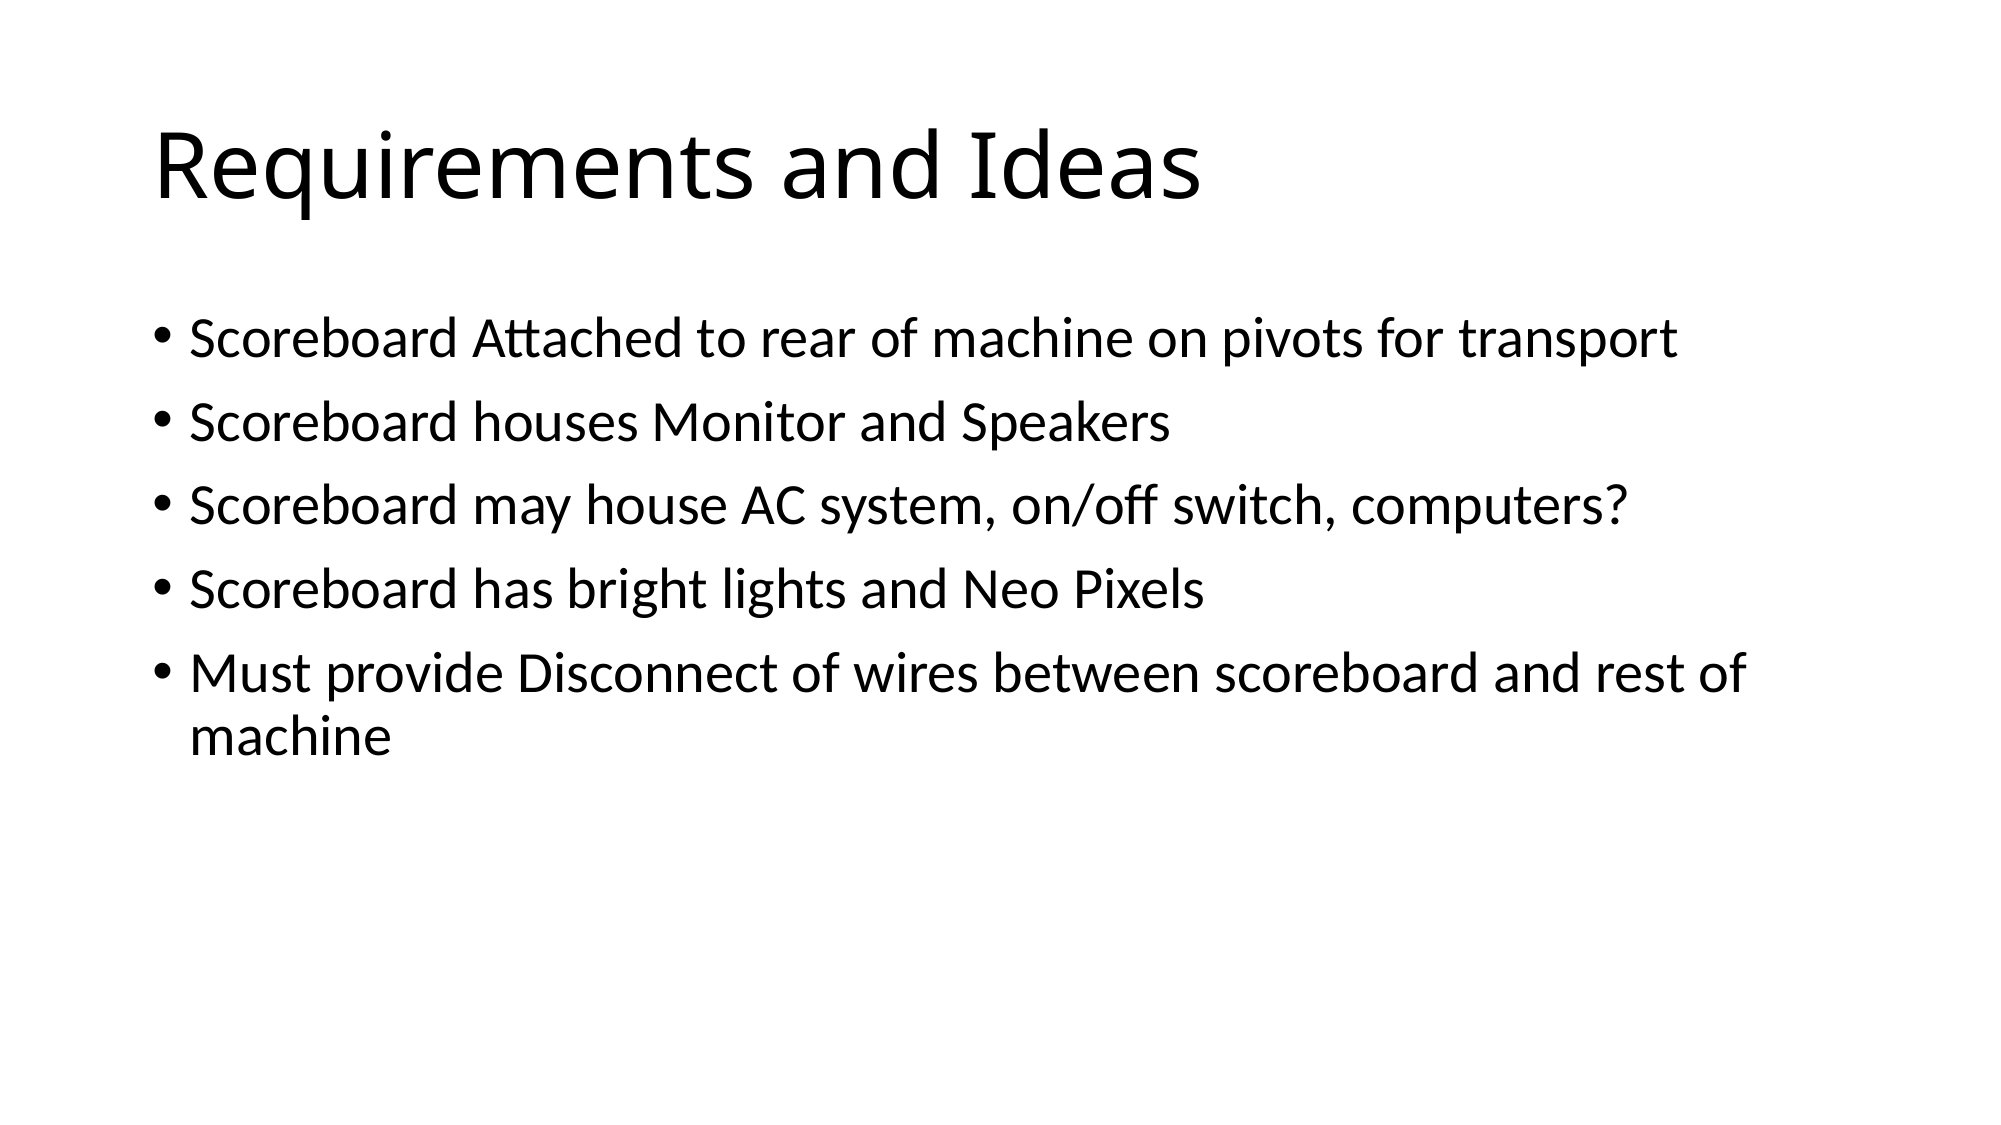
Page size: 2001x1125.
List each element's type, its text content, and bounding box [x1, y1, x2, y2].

list Scoreboard Attached to rear of machine on pivots for transport Scoreboard houses Monitor and Speakers Scoreboard may house AC system, on/off switch, computers? Scoreboard has bright lights and Neo Pixels Must provide Disconnect of wires between scoreboard and rest of machine [137, 299, 1863, 1014]
title Requirements and Ideas [137, 59, 1863, 278]
